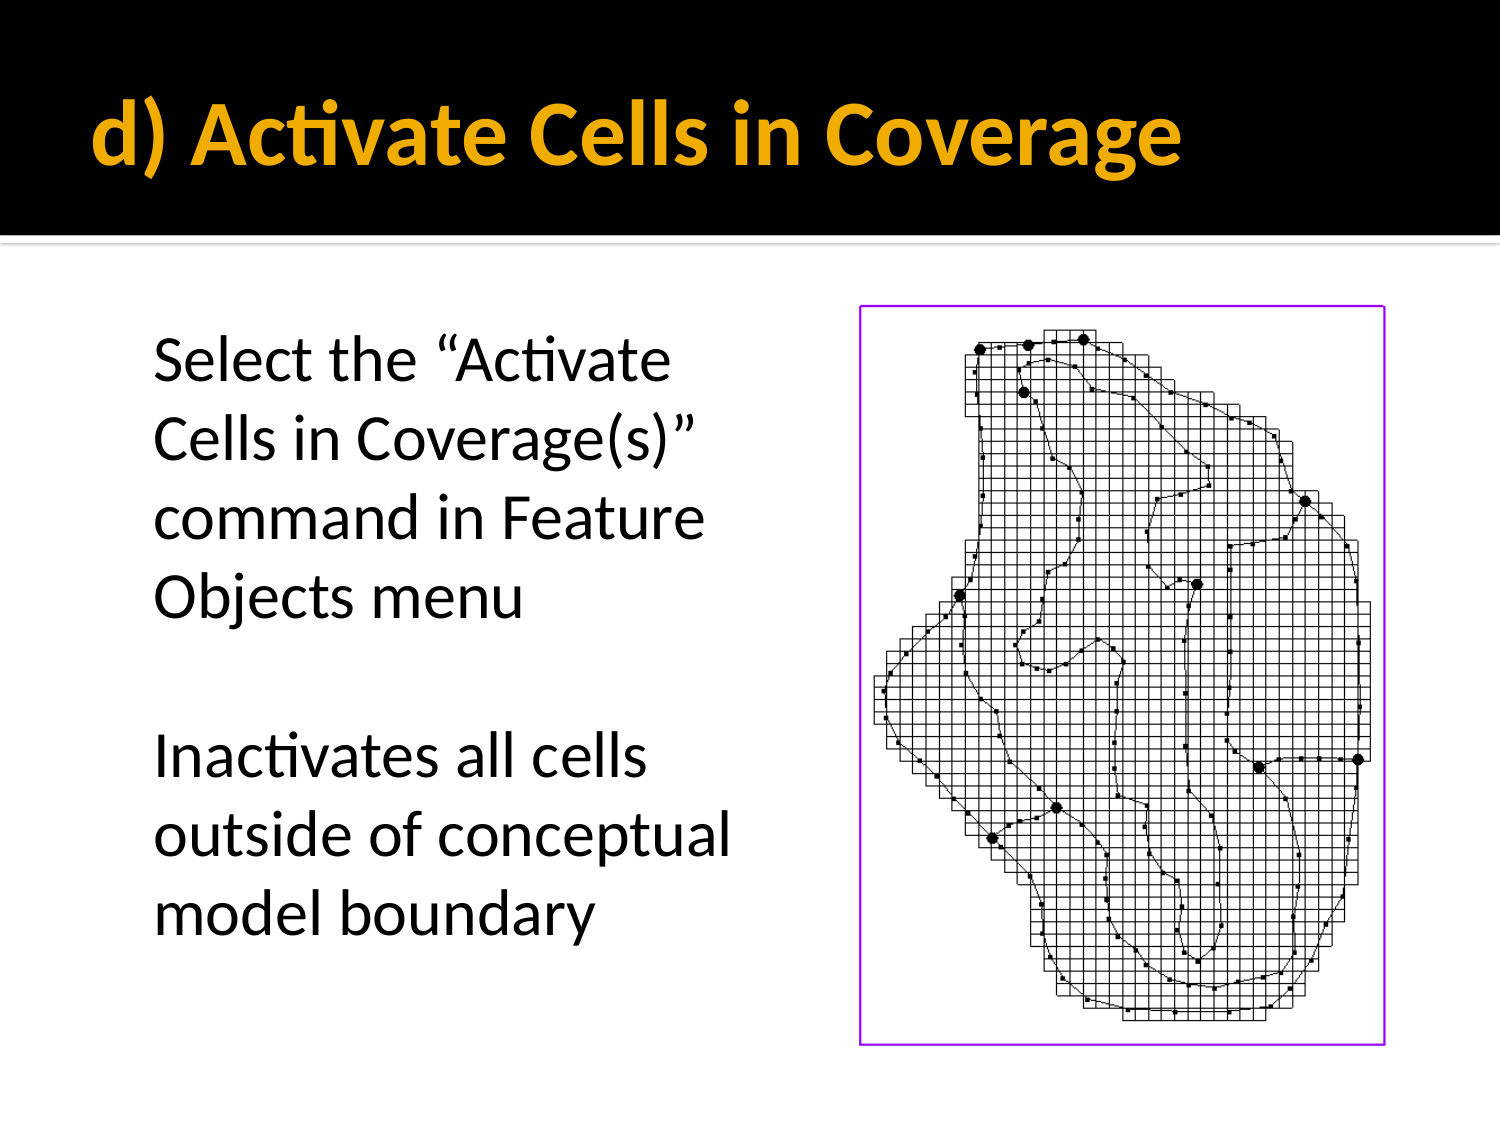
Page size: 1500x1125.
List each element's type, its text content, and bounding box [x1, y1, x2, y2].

list Select the “Activate Cells in Coverage(s)” command in Feature Objects menu Inactivates all cells outside of conceptual model boundary [125, 299, 750, 975]
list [849, 296, 1398, 1056]
title d) Activate Cells in Coverage [75, 24, 1425, 231]
